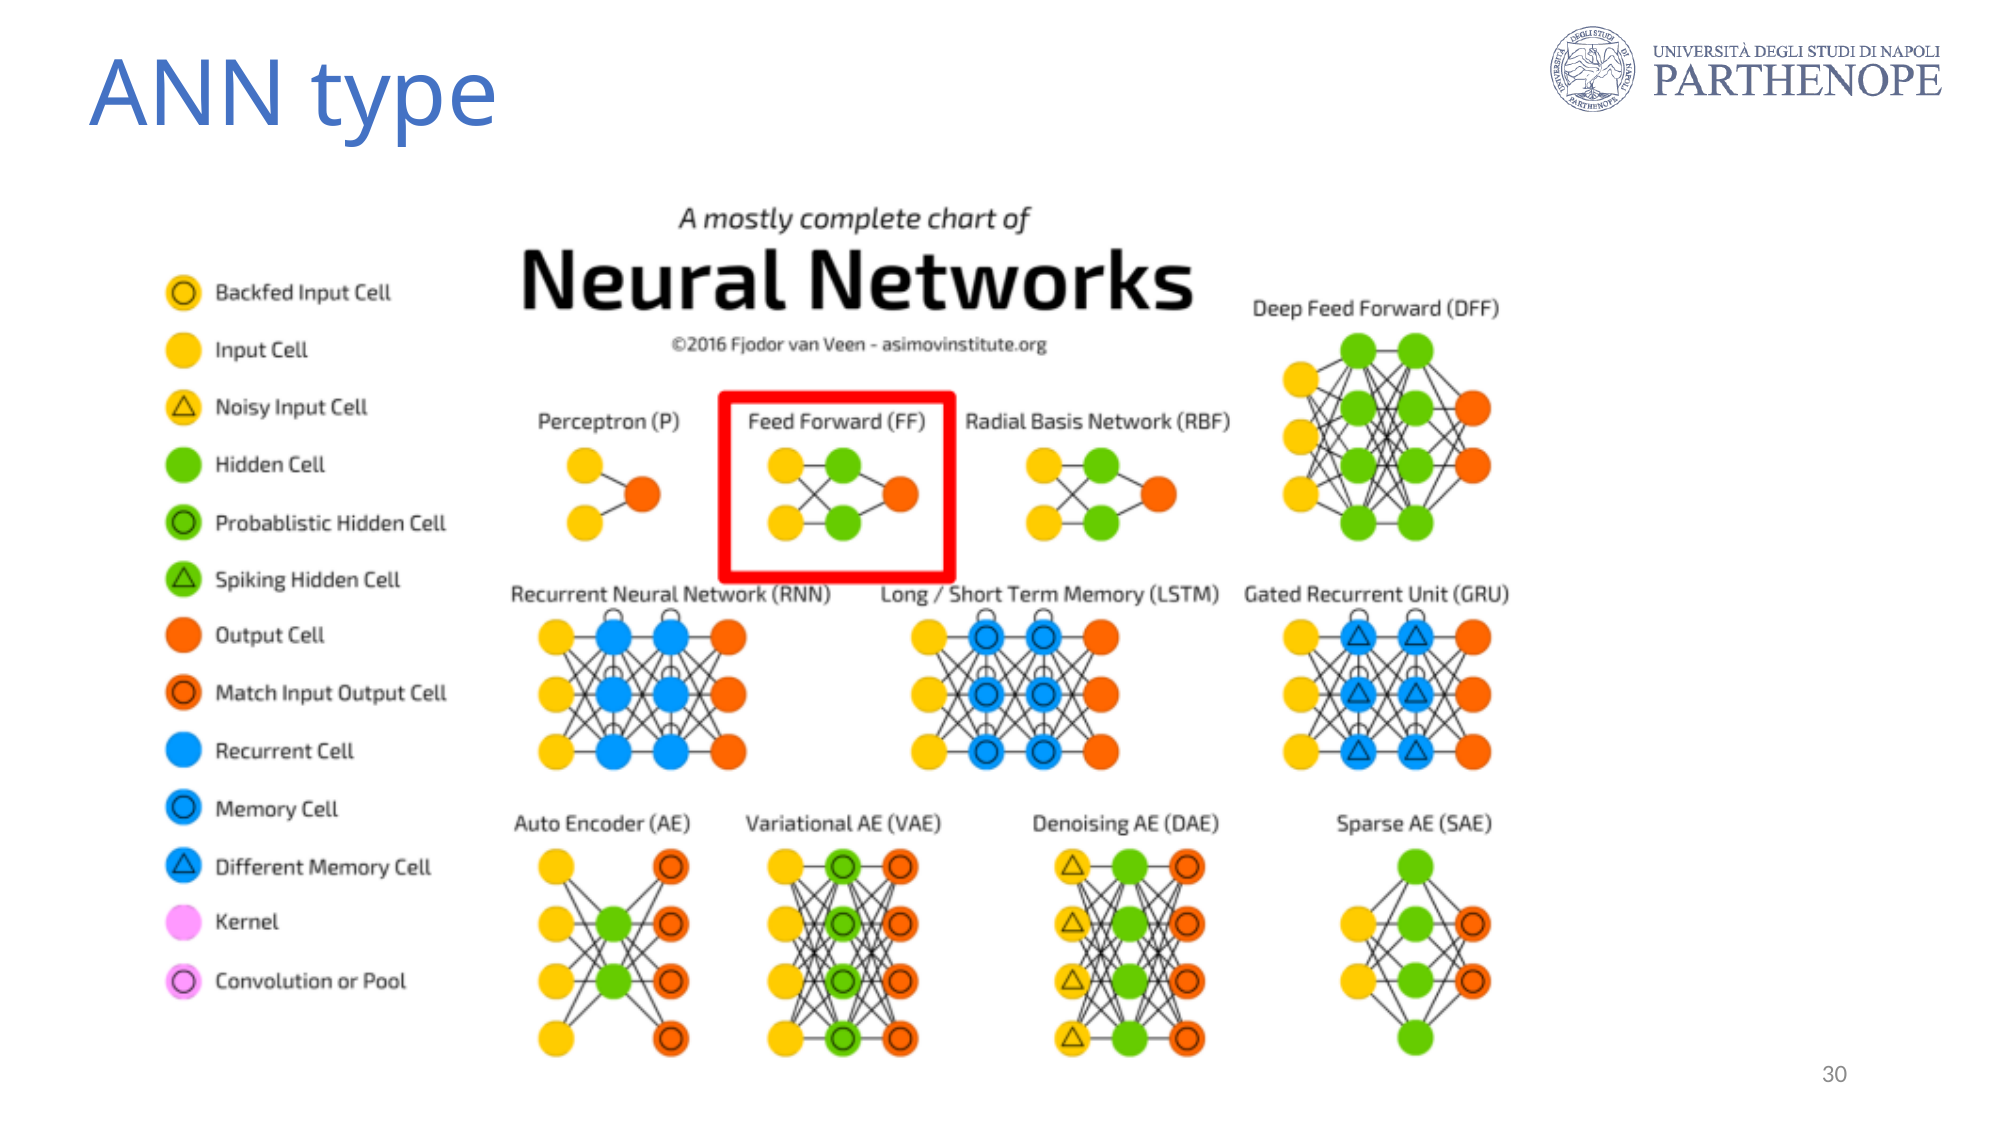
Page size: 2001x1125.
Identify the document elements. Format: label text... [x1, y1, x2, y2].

picture [1550, 26, 1942, 112]
picture [82, 179, 1563, 1073]
text_box ANN type [74, 26, 1253, 152]
slide_number 30 [1412, 1042, 1863, 1103]
